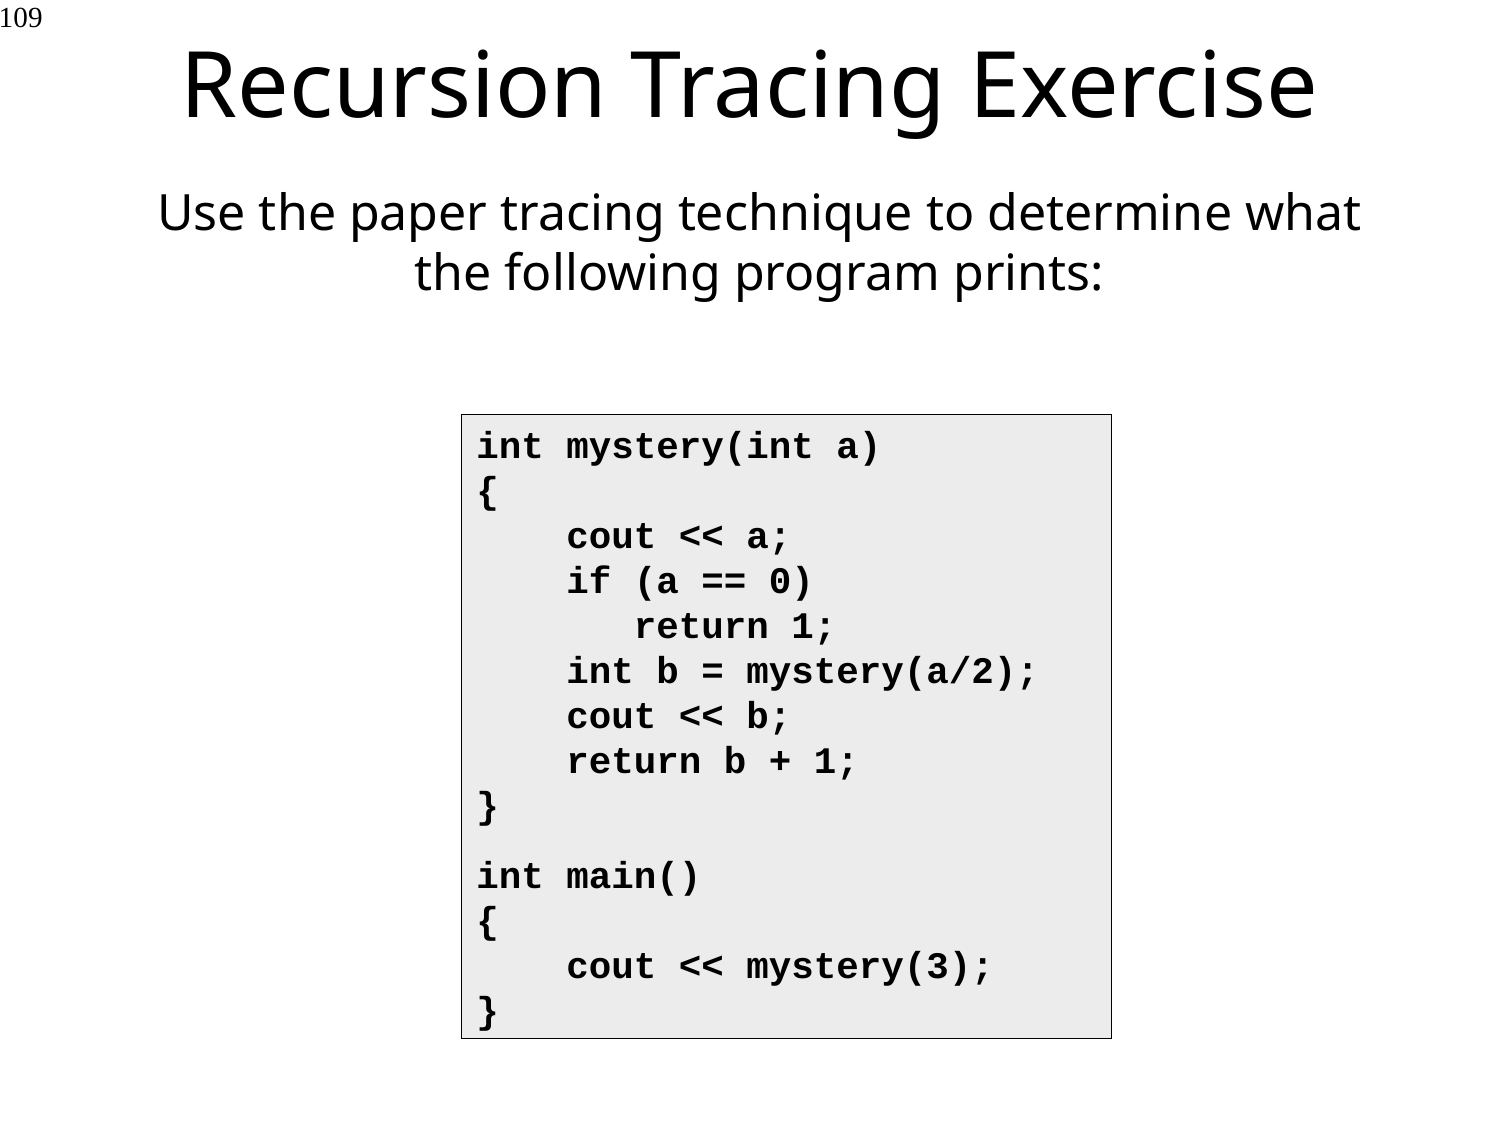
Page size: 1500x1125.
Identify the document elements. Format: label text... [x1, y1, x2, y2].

title Recursion Tracing Exercise [112, 0, 1388, 173]
slide_number 109 [0, 0, 58, 66]
text_box int mystery(int a) { cout << a; if (a == 0) return 1; int b = mystery(a/2); cout << b; return b + 1; } int main() { cout << mystery(3); } [461, 414, 1111, 1039]
text_box Use the paper tracing technique to determine what the following program prints: [111, 173, 1408, 308]
